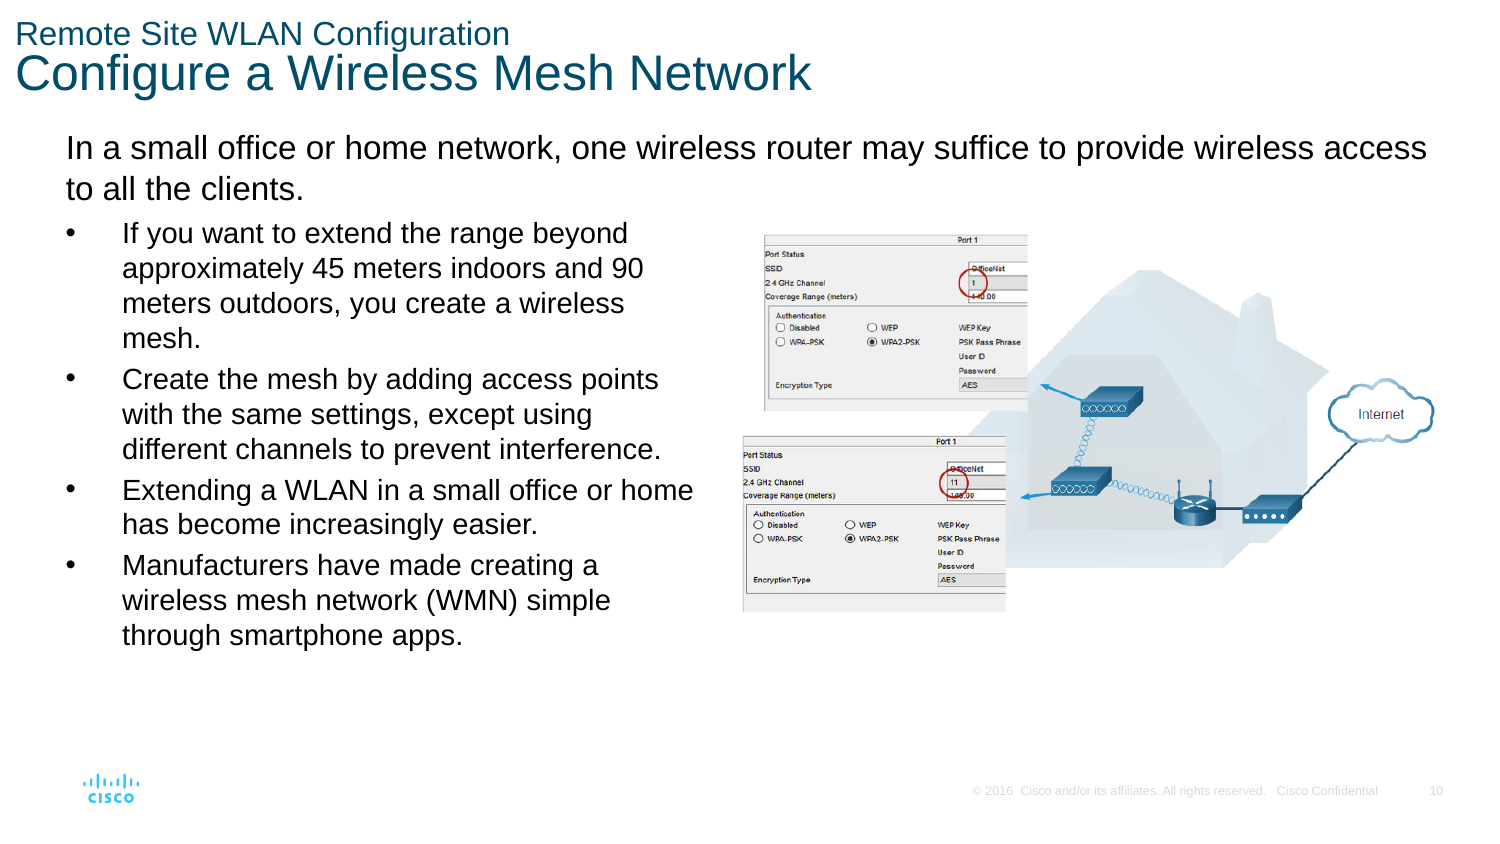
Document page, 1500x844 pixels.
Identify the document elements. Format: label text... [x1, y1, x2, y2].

list In a small office or home network, one wireless router may suffice to provide wireless access to all the clients. [50, 119, 1461, 725]
picture [737, 229, 1438, 615]
text_box If you want to extend the range beyond approximately 45 meters indoors and 90 meters outdoors, you create a wireless mesh. Create the mesh by adding access points with the same settings, except using different channels to prevent interference. Extending a WLAN in a small office or home has become increasingly easier. Manufacturers have made creating a wireless mesh network (WMN) simple through smartphone apps. [50, 206, 715, 813]
title Remote Site WLAN Configuration Configure a Wireless Mesh Network [0, 0, 1369, 121]
